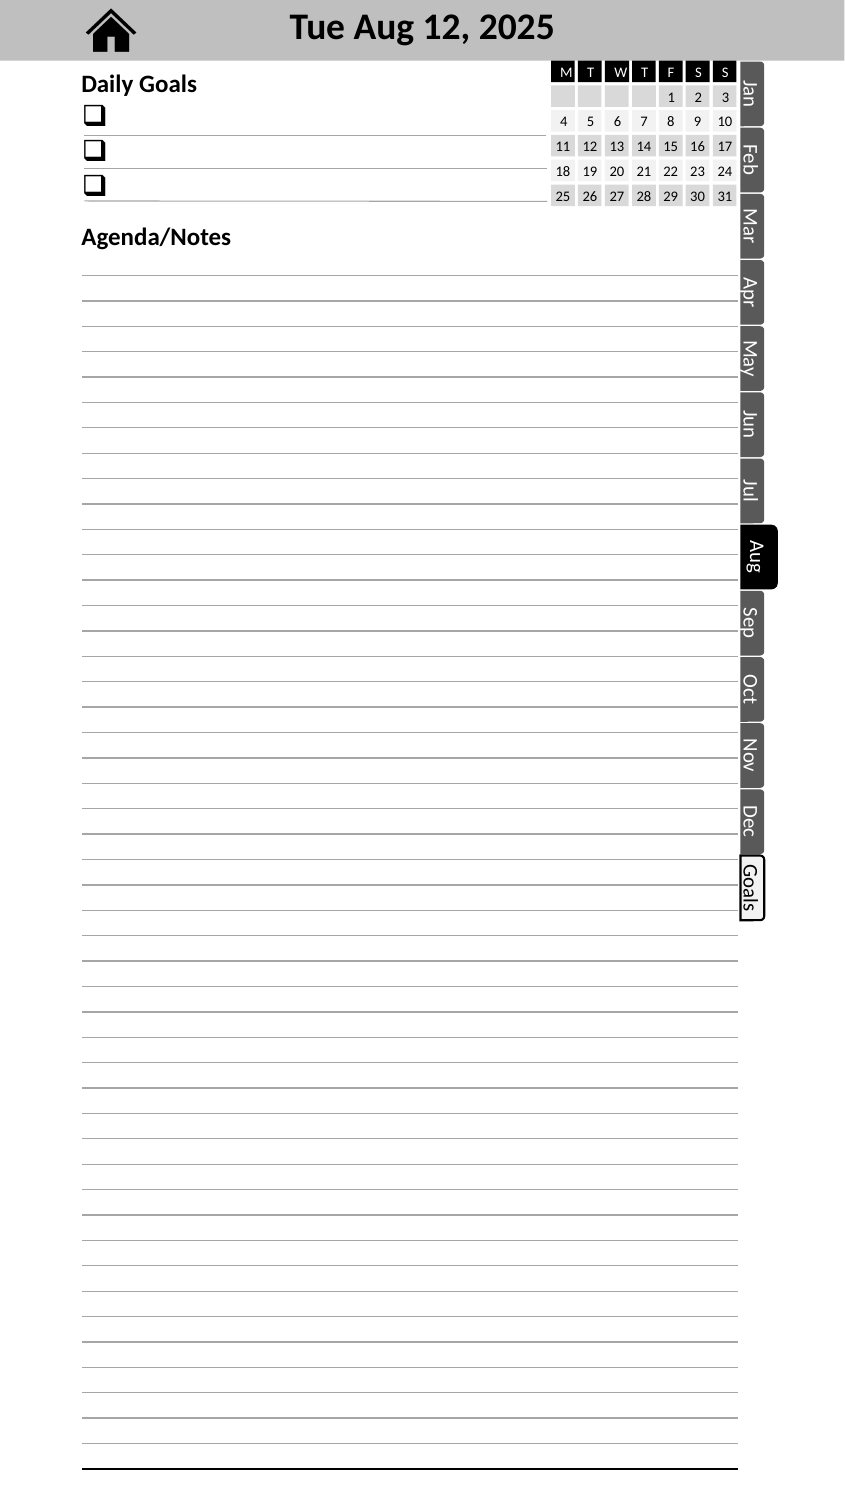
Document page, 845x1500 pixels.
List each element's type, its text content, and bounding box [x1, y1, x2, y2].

list Tue Aug 12, 2025 [190, 0, 655, 61]
picture [82, 1, 140, 59]
